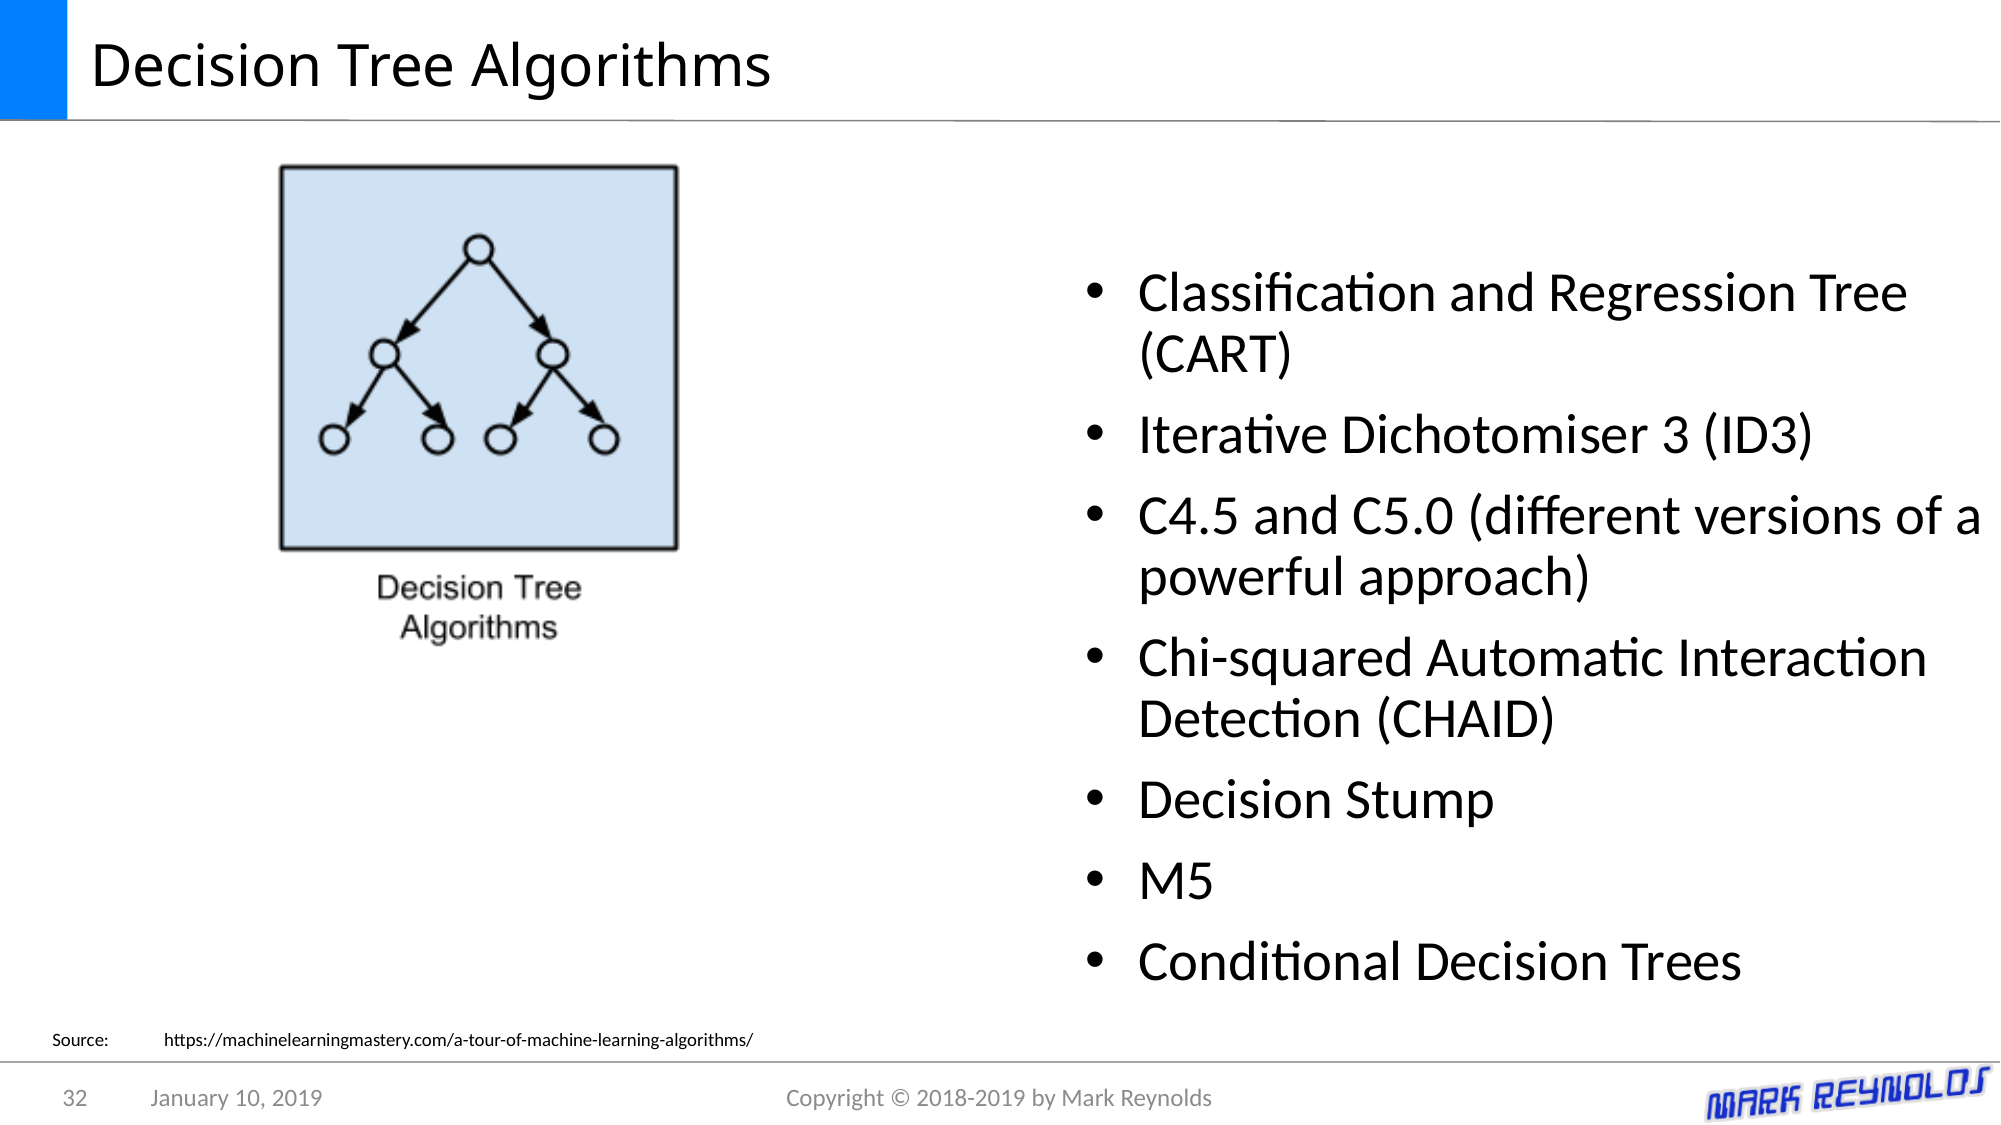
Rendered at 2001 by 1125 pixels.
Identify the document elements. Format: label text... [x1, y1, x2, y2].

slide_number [124, 1073, 350, 1119]
text_box Source: https://machinelearningmastery.com/a-tour-of-machine-learning-algorithms/ [37, 1020, 1508, 1058]
picture [258, 152, 705, 660]
slide_number 32 [37, 1073, 113, 1119]
picture [1699, 1059, 1997, 1125]
title Decision Tree Algorithms [75, 15, 1800, 120]
footer Copyright © 2018-2019 by Mark Reynolds [350, 1073, 1650, 1119]
list Classification and Regression Tree (CART) Iterative Dichotomiser 3 (ID3) C4.5 and C5.0 (different versions of a powerful approach) Chi-squared Automatic Interaction Detection (CHAID) Decision Stump M5 Conditional Decision Trees [1070, 254, 2000, 1005]
